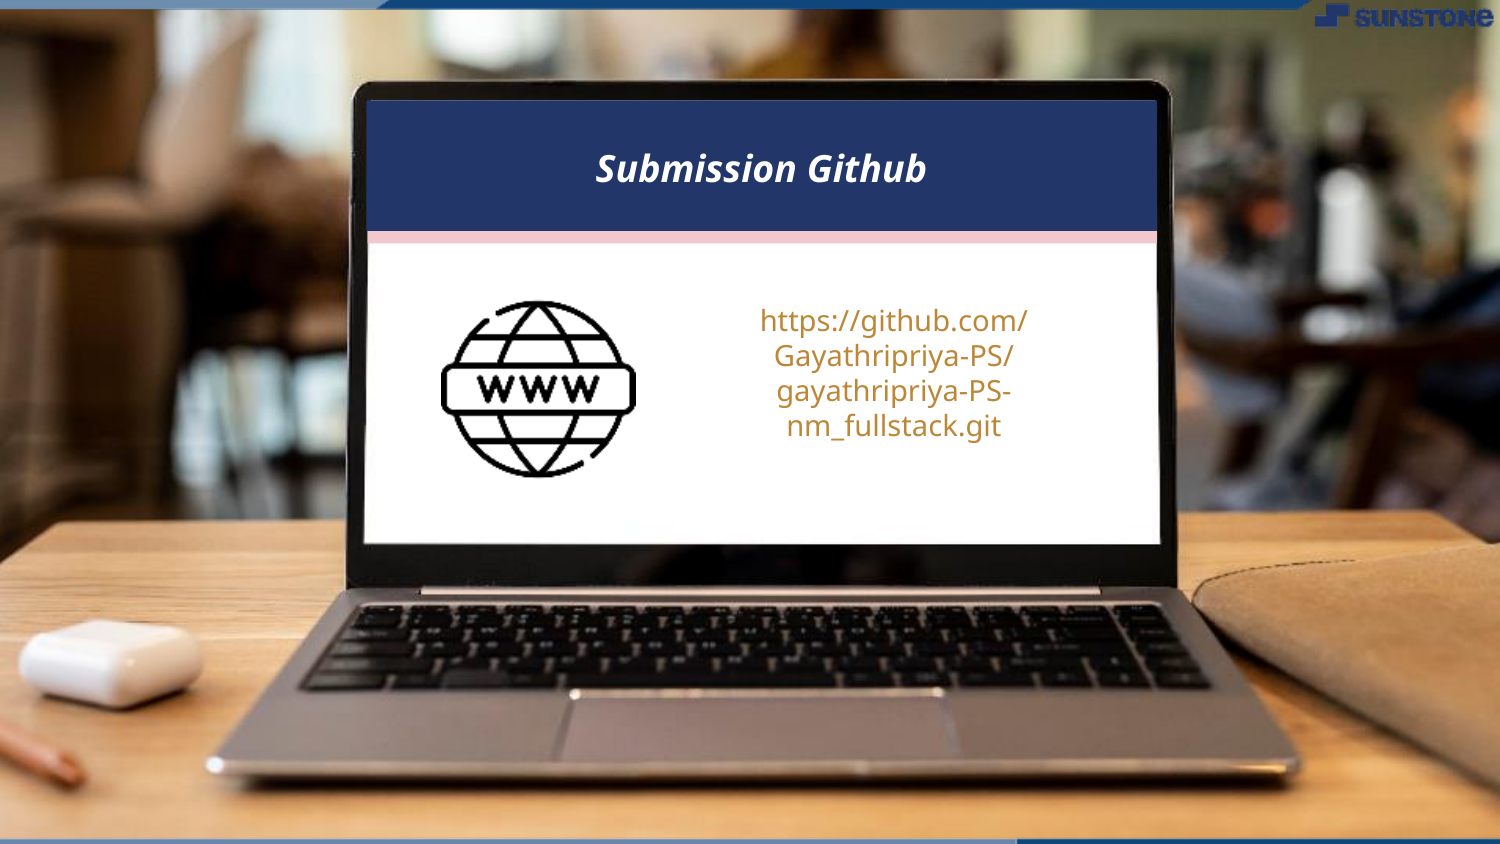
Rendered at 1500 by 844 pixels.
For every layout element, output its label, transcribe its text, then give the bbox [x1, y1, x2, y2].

list https://github.com/Gayathripriya-PS/gayathripriya-PS-nm_fullstack.git [670, 144, 1118, 635]
picture [0, 0, 1500, 844]
list Submission Github [432, 131, 1091, 206]
